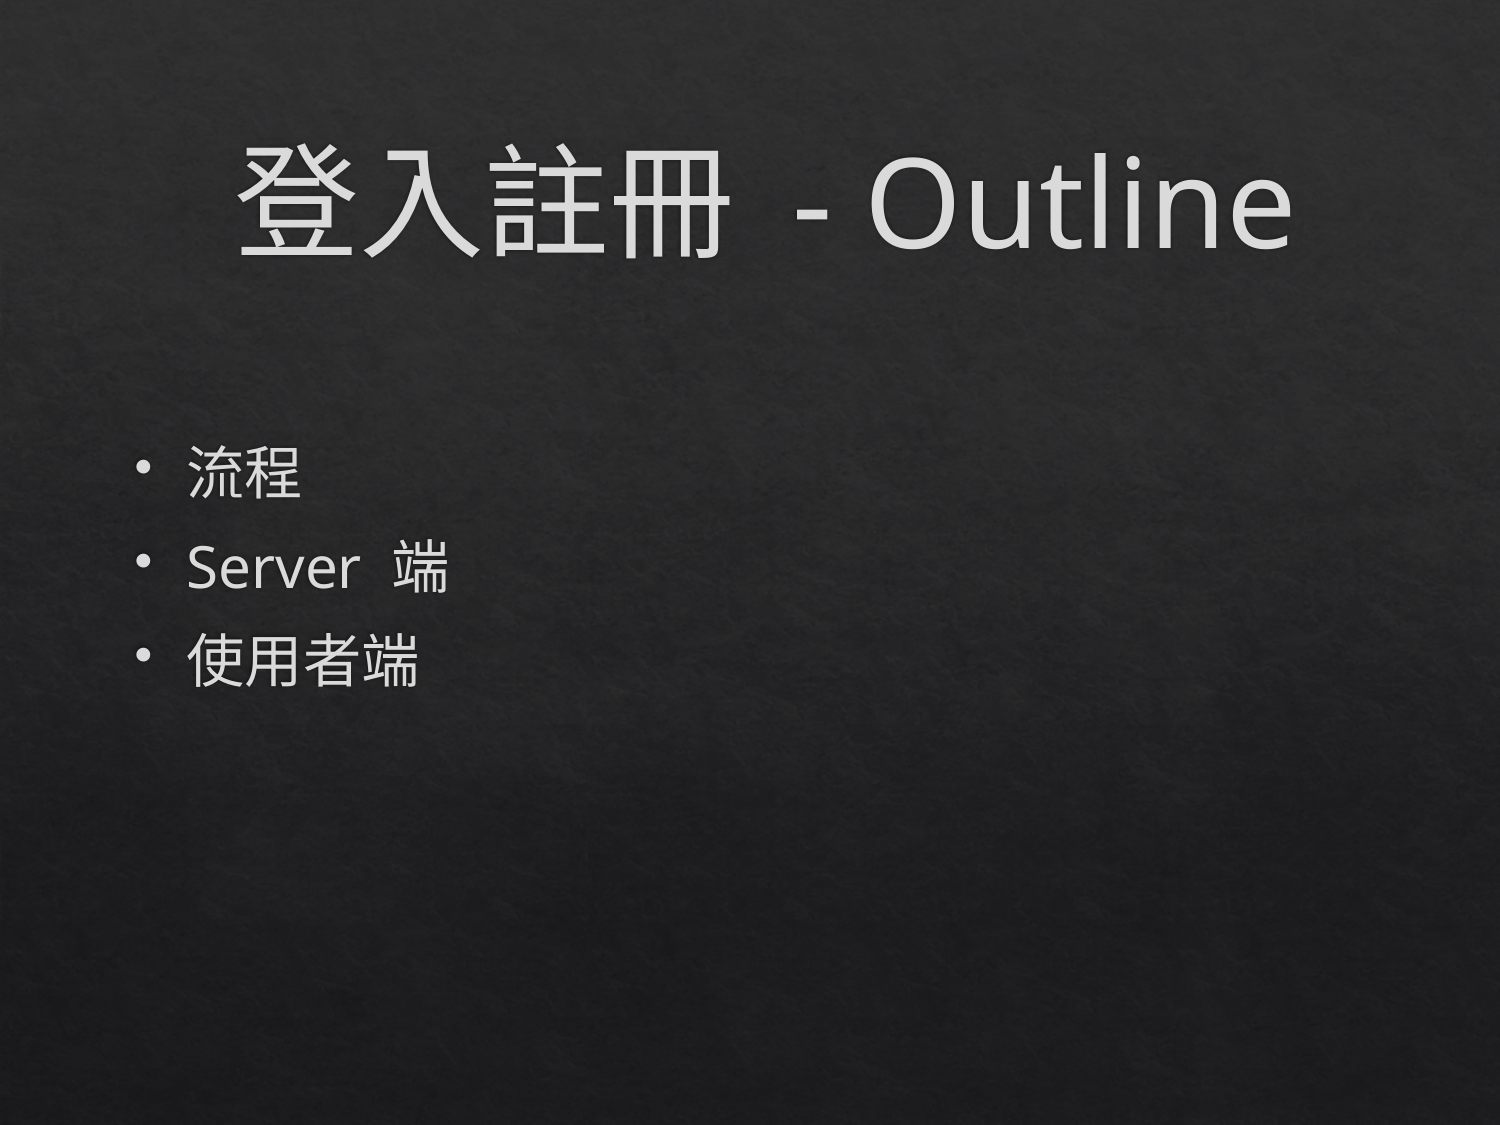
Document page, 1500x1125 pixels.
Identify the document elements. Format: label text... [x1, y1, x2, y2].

list 流程 Server 端 使用者端 [115, 429, 1390, 929]
title 登入註冊 - Outline [128, 138, 1403, 258]
